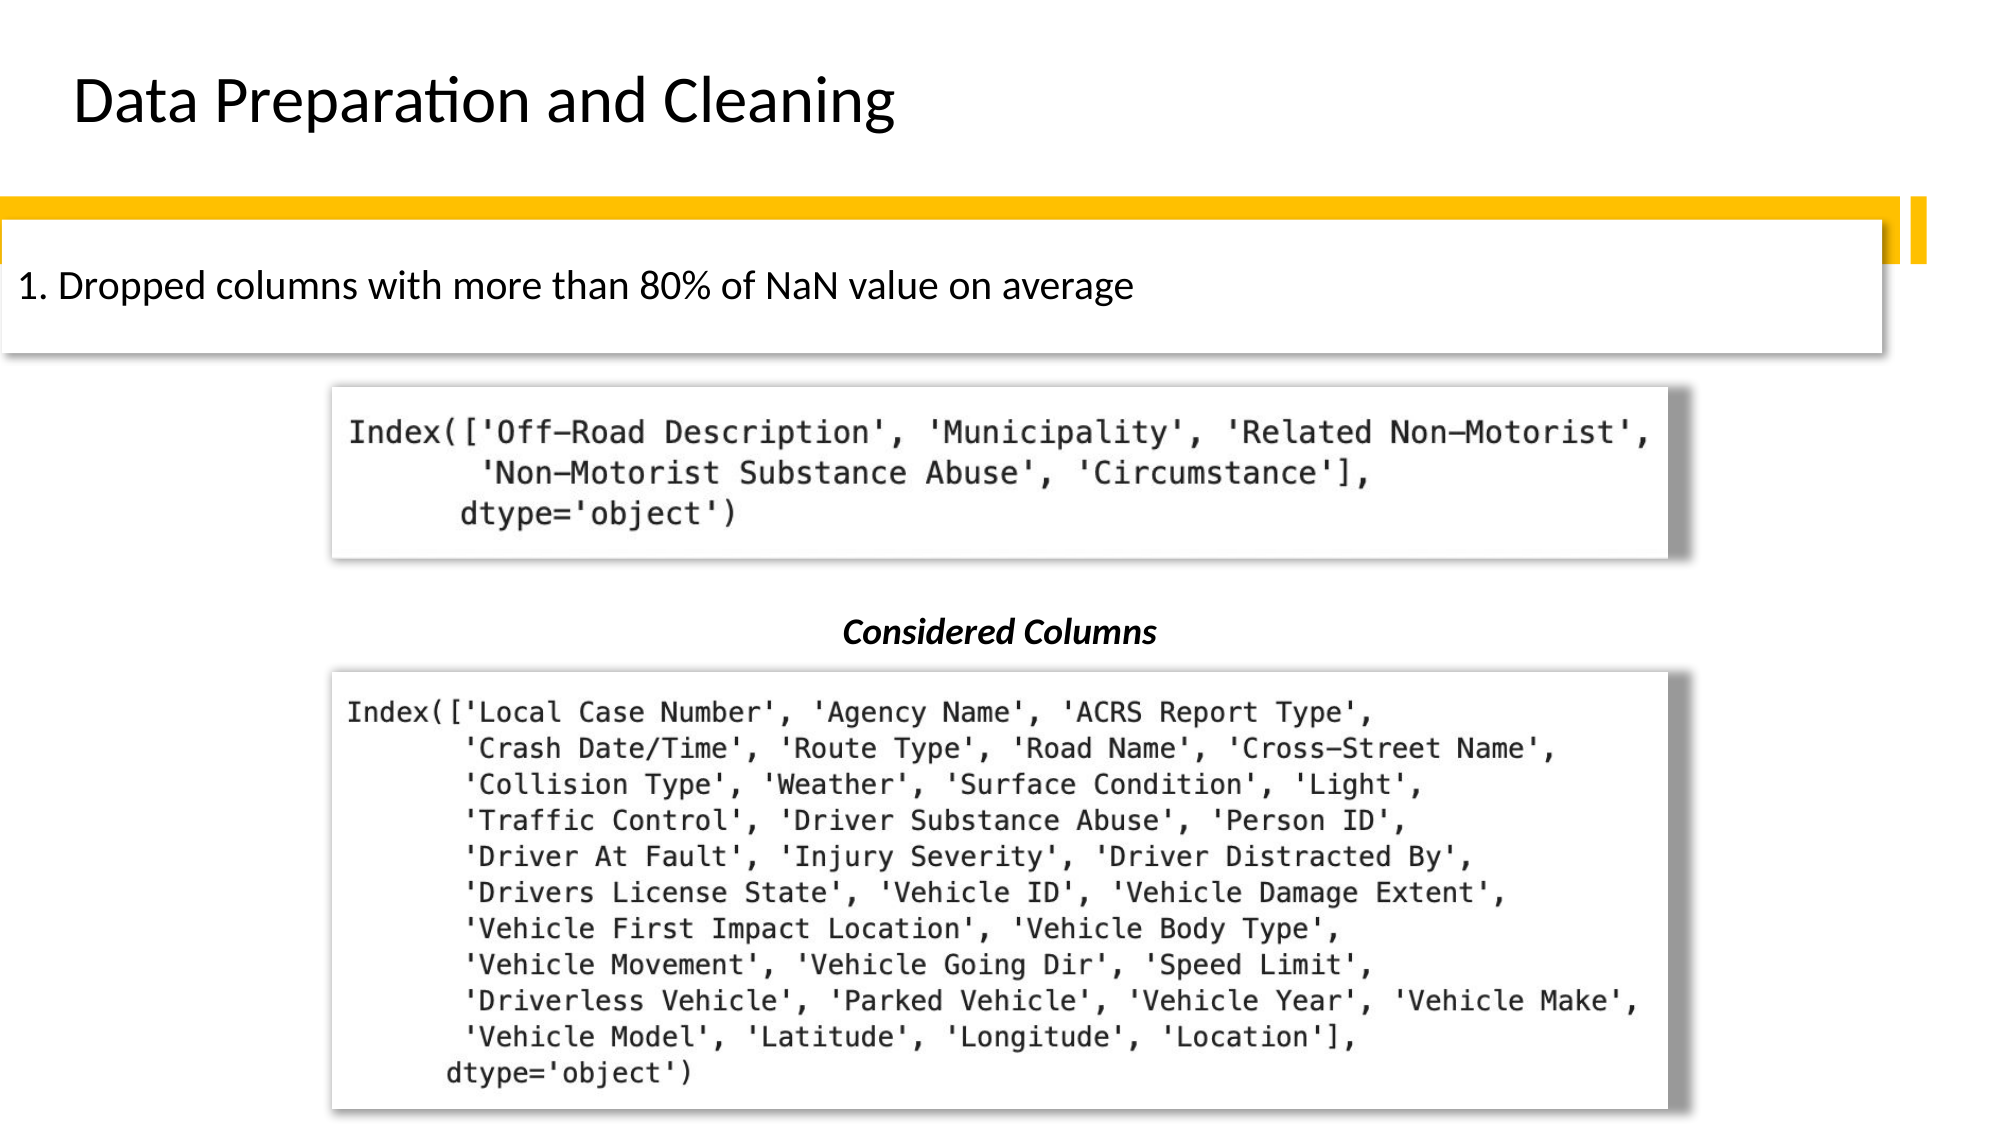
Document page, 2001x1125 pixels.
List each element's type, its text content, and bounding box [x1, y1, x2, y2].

text_box Considered Columns [813, 599, 1186, 660]
text_box [1910, 195, 1928, 265]
picture [332, 672, 1668, 1109]
title 1. Dropped columns with more than 80% of NaN value on average [1, 219, 1883, 354]
text_box [0, 195, 1901, 265]
text_box Data Preparation and Cleaning [58, 48, 1738, 143]
picture [332, 387, 1668, 559]
